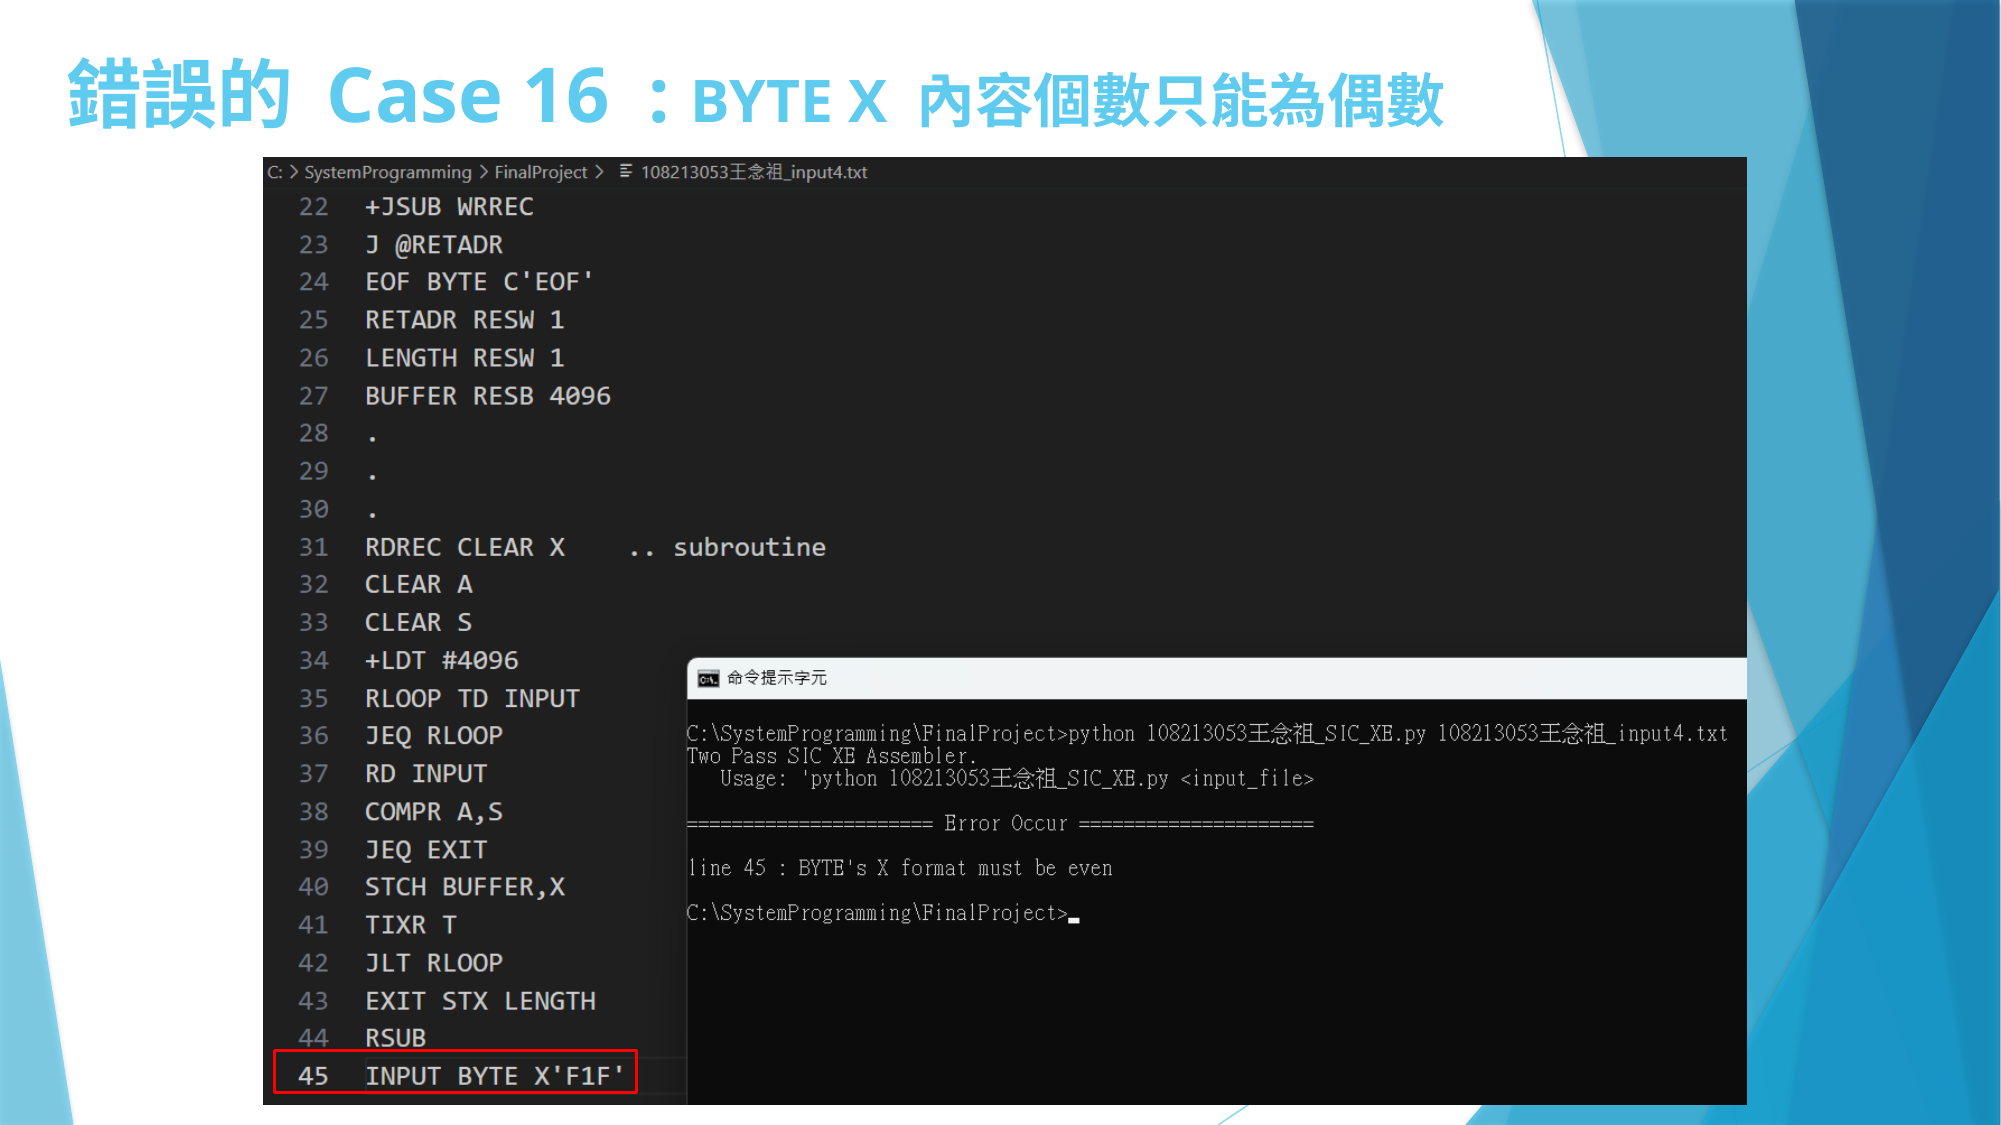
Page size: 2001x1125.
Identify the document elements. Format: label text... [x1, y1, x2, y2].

title 錯誤的 Case 16 : BYTE X 內容個數只能為偶數 [50, 39, 1463, 148]
picture [263, 157, 1747, 1105]
